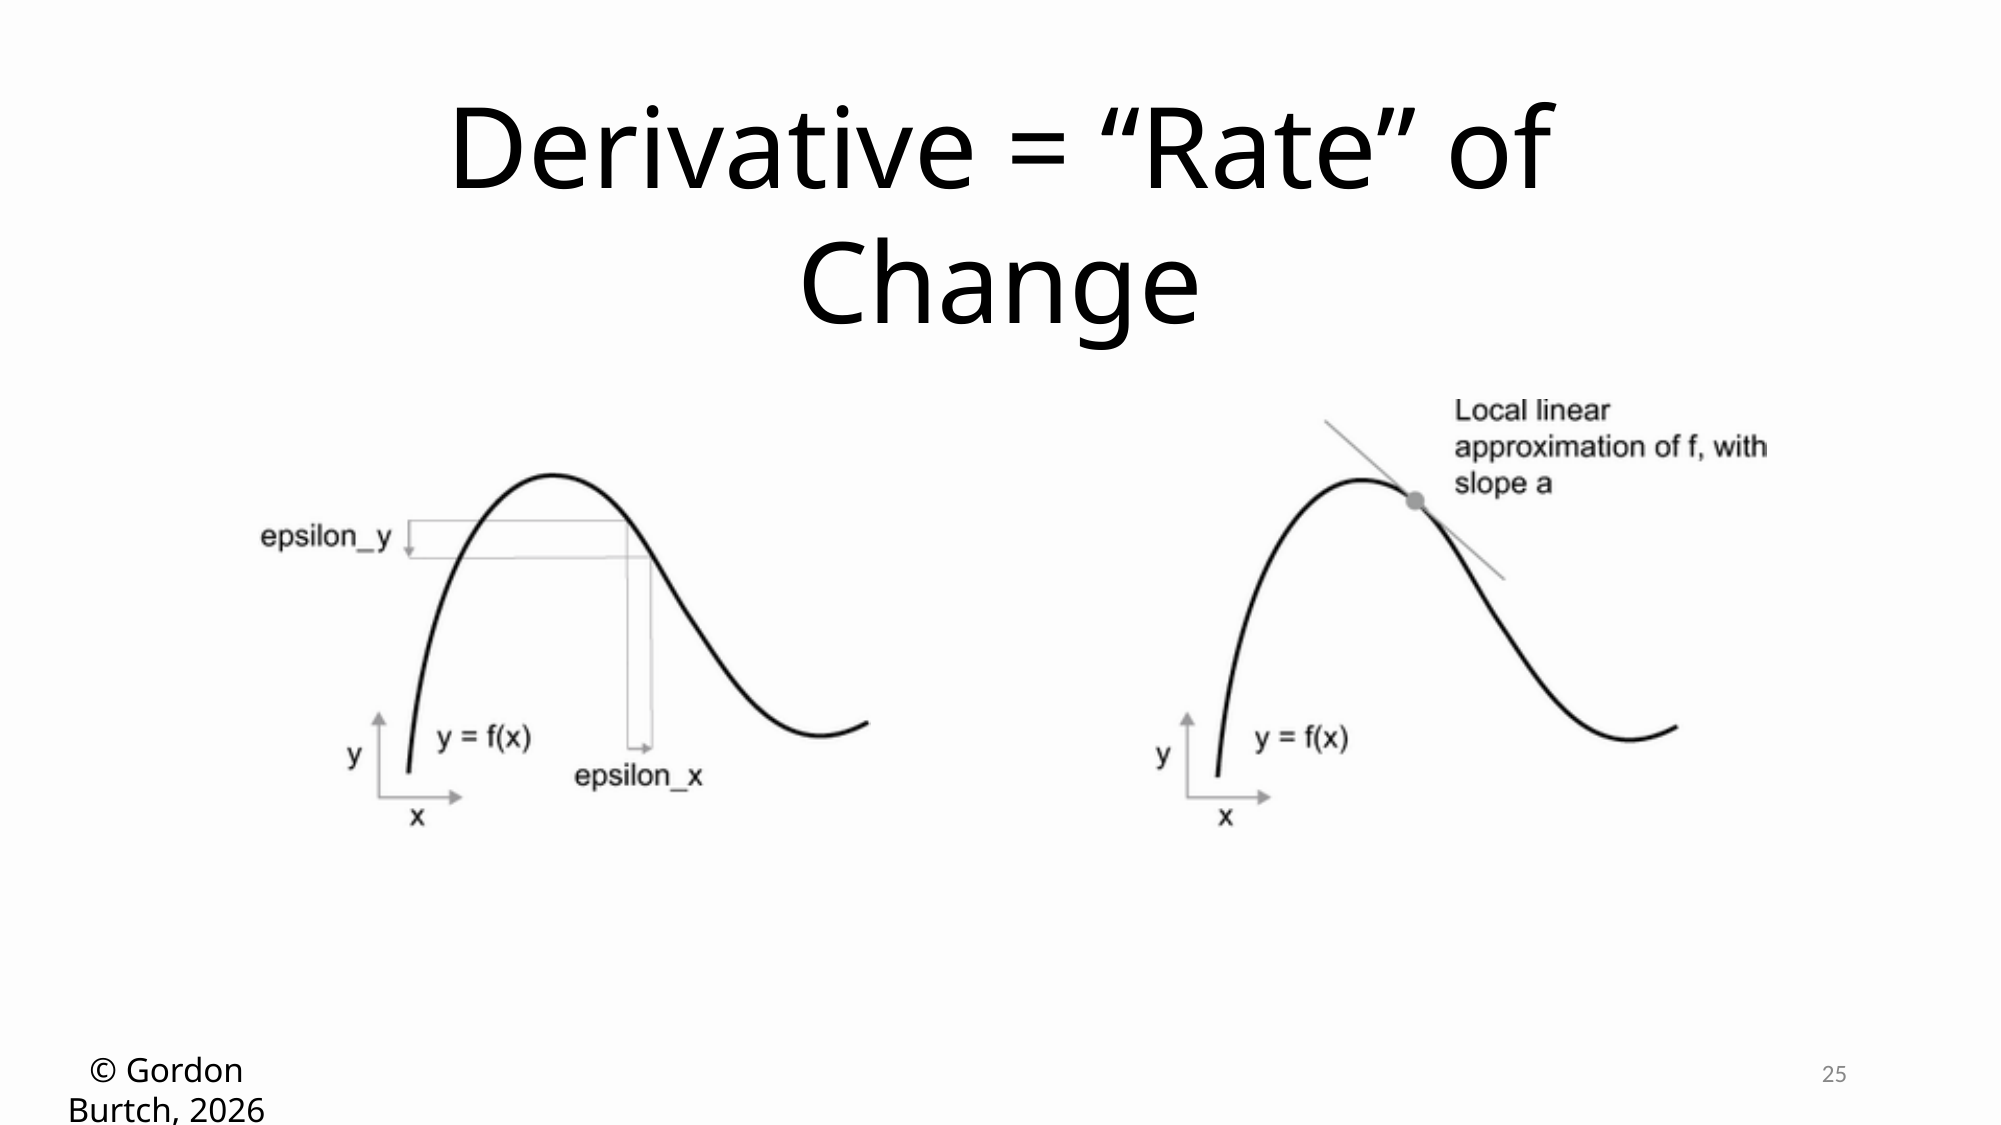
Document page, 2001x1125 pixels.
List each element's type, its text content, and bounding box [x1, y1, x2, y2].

slide_number 25 [1412, 1042, 1863, 1103]
picture [257, 472, 871, 830]
text_box Derivative = “Rate” of Change [416, 68, 1584, 354]
picture [1153, 399, 1767, 830]
